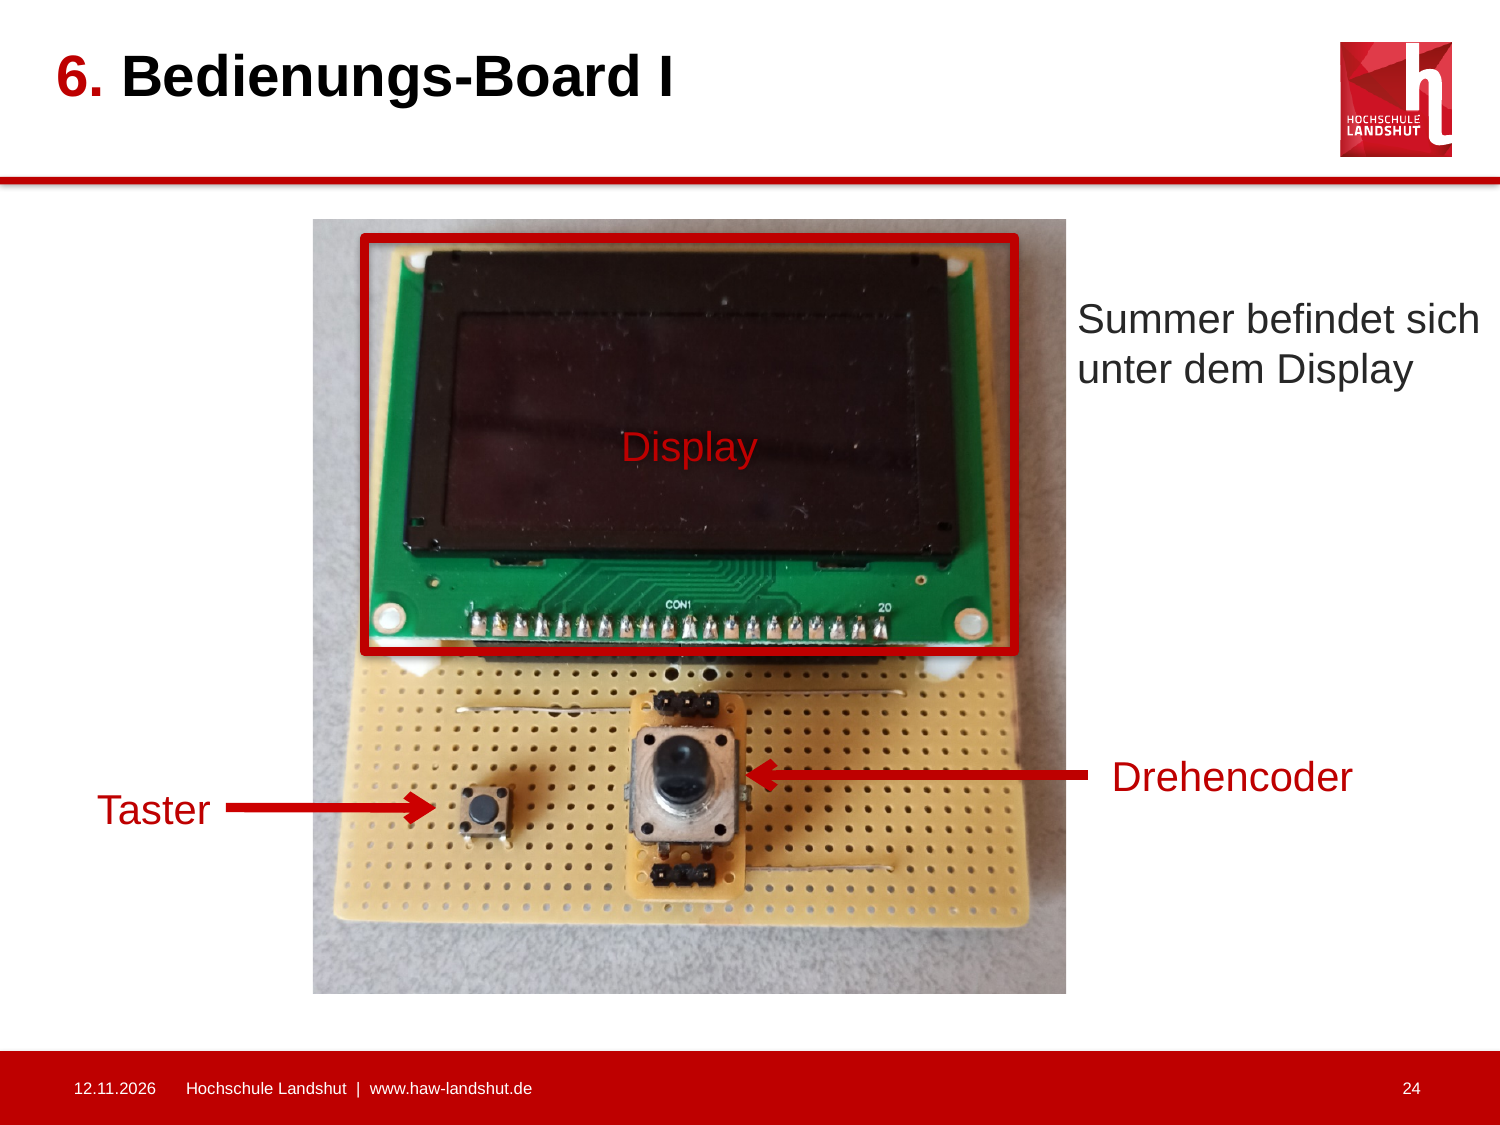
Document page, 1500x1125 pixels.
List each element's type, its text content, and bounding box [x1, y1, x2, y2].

text_box Summer befindet sich unter dem Display [1082, 284, 1498, 400]
text_box Drehencoder [1096, 742, 1369, 808]
footer Hochschule Landshut | www.haw-landshut.de [172, 1070, 951, 1118]
title 6. Bedienungs-Board I [41, 30, 1294, 161]
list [302, 229, 1077, 984]
picture [312, 984, 1067, 994]
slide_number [41, 1070, 172, 1118]
text_box Taster [82, 775, 226, 840]
picture [312, 219, 1067, 229]
